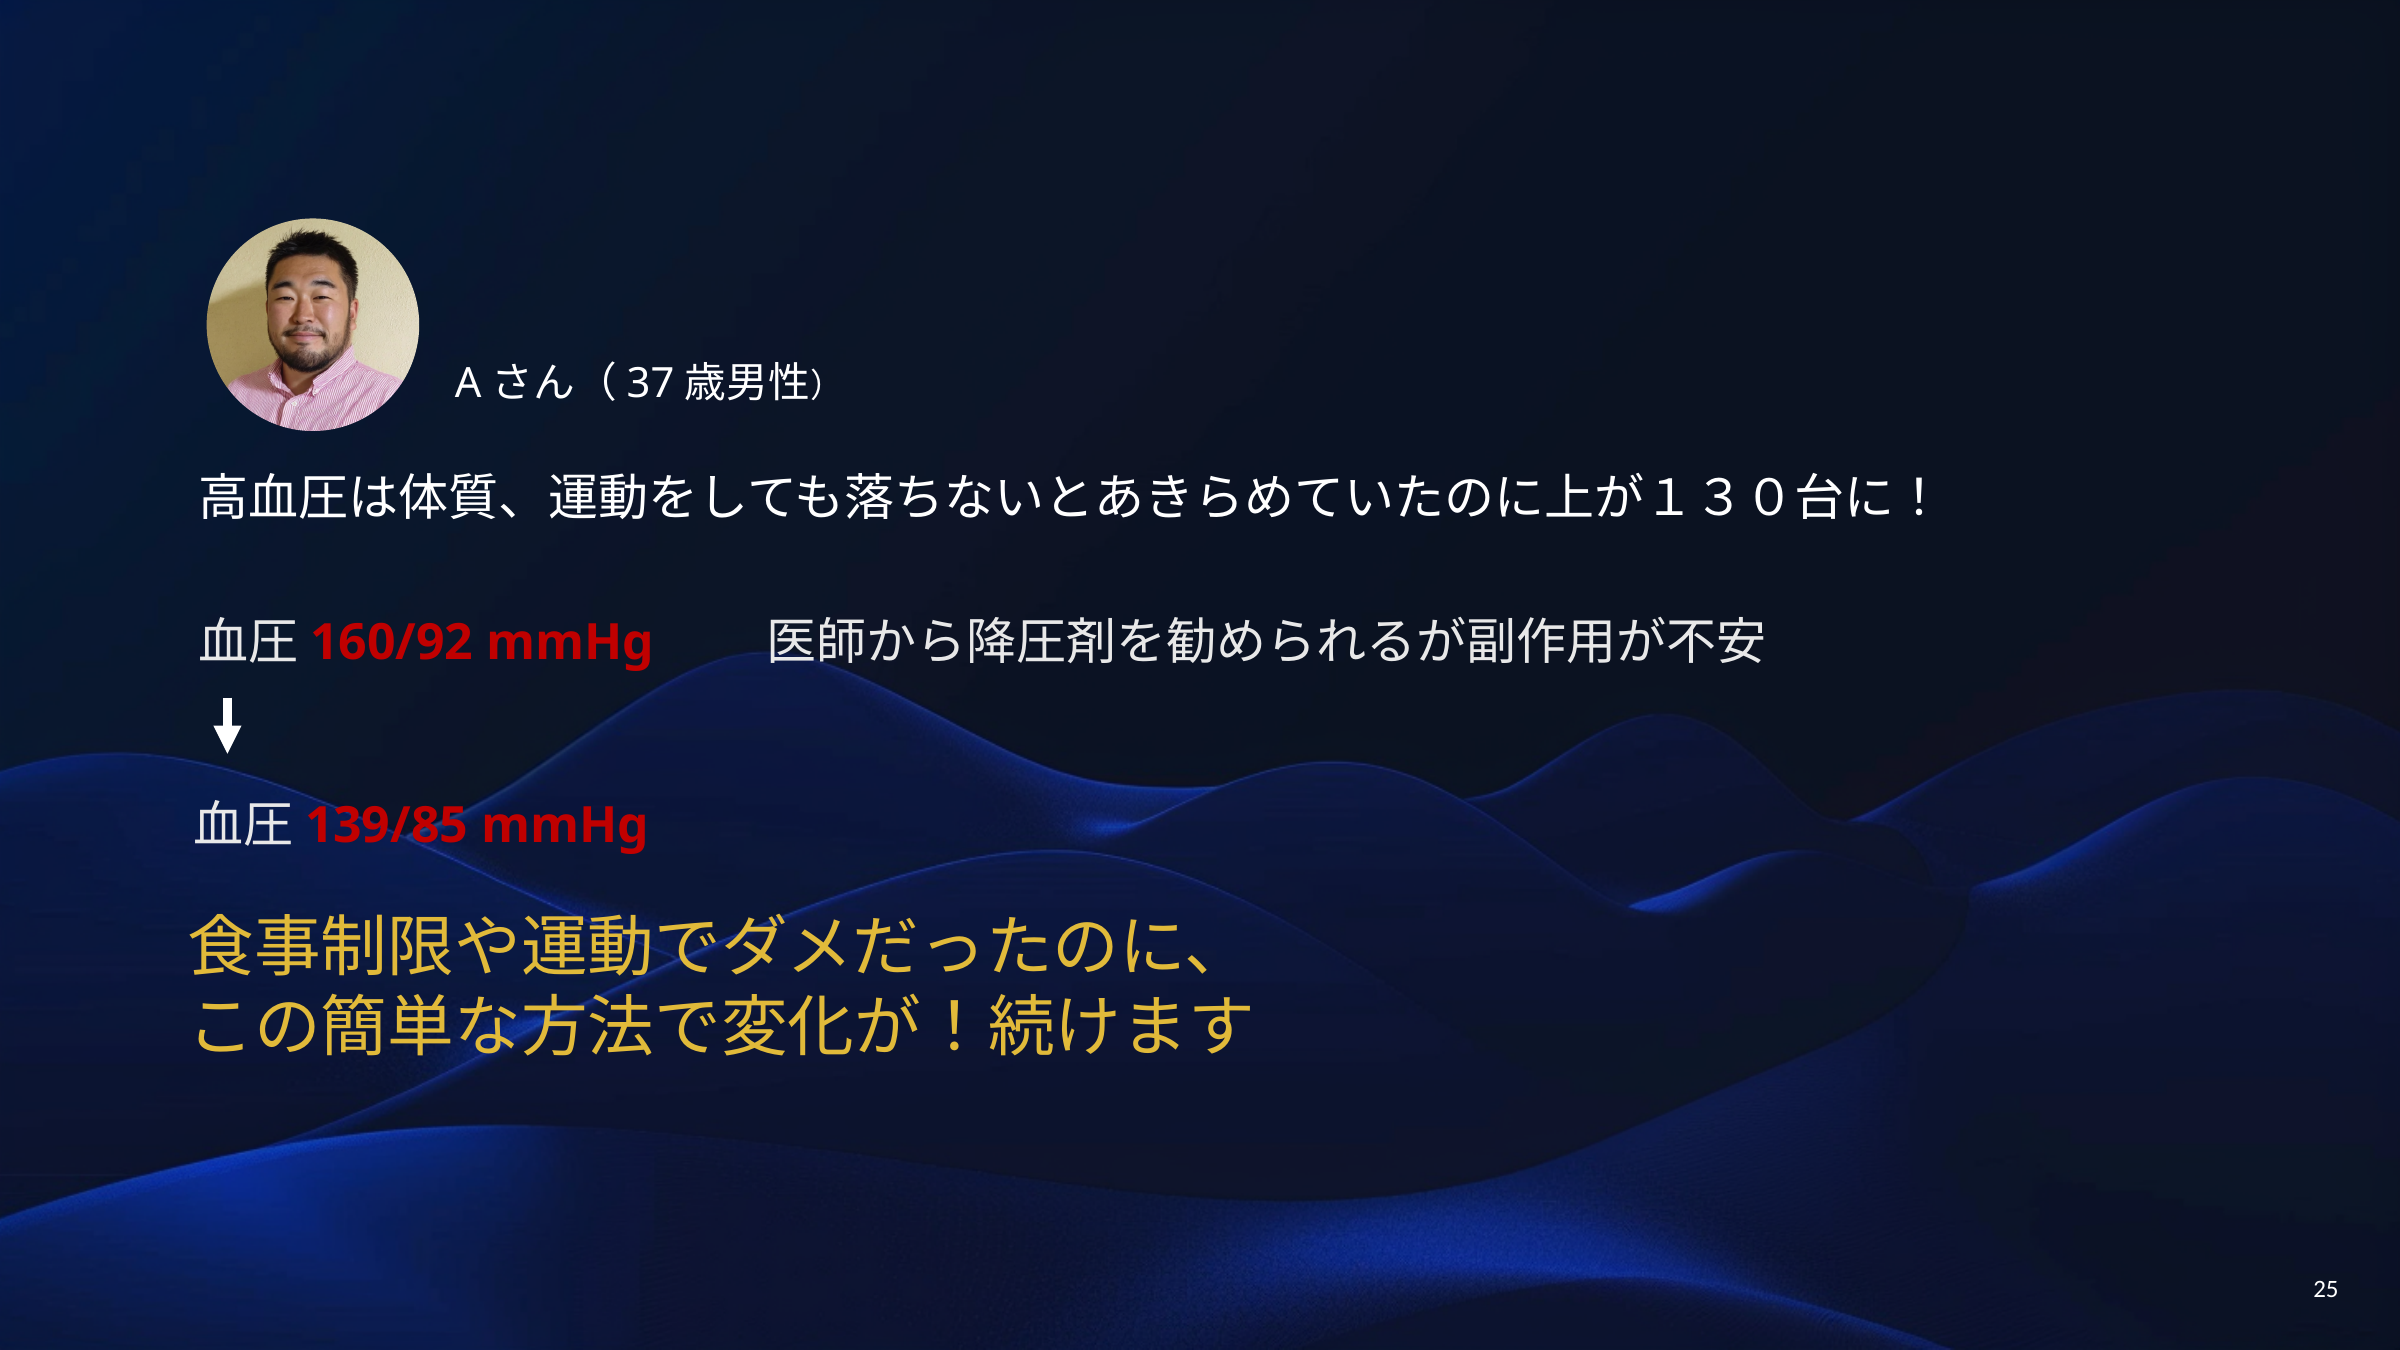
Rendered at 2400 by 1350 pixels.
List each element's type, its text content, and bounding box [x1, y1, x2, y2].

picture [0, 0, 2400, 1350]
text_box 食事制限や運動でダメだったのに、 この簡単な方法で変化が！続けます [187, 934, 1739, 1033]
slide_number 25 [1813, 1251, 2354, 1324]
text_box 高血圧は体質、運動をしても落ちないとあきらめていたのに上が１３０台に！ [198, 446, 1954, 546]
text_box Aさん（37歳男性） [454, 354, 874, 409]
text_box 血圧139/85 mmHg [193, 785, 1539, 859]
text_box 血圧160/92 mmHg 医師から降圧剤を勧められるが副作用が不安 [198, 602, 1836, 677]
